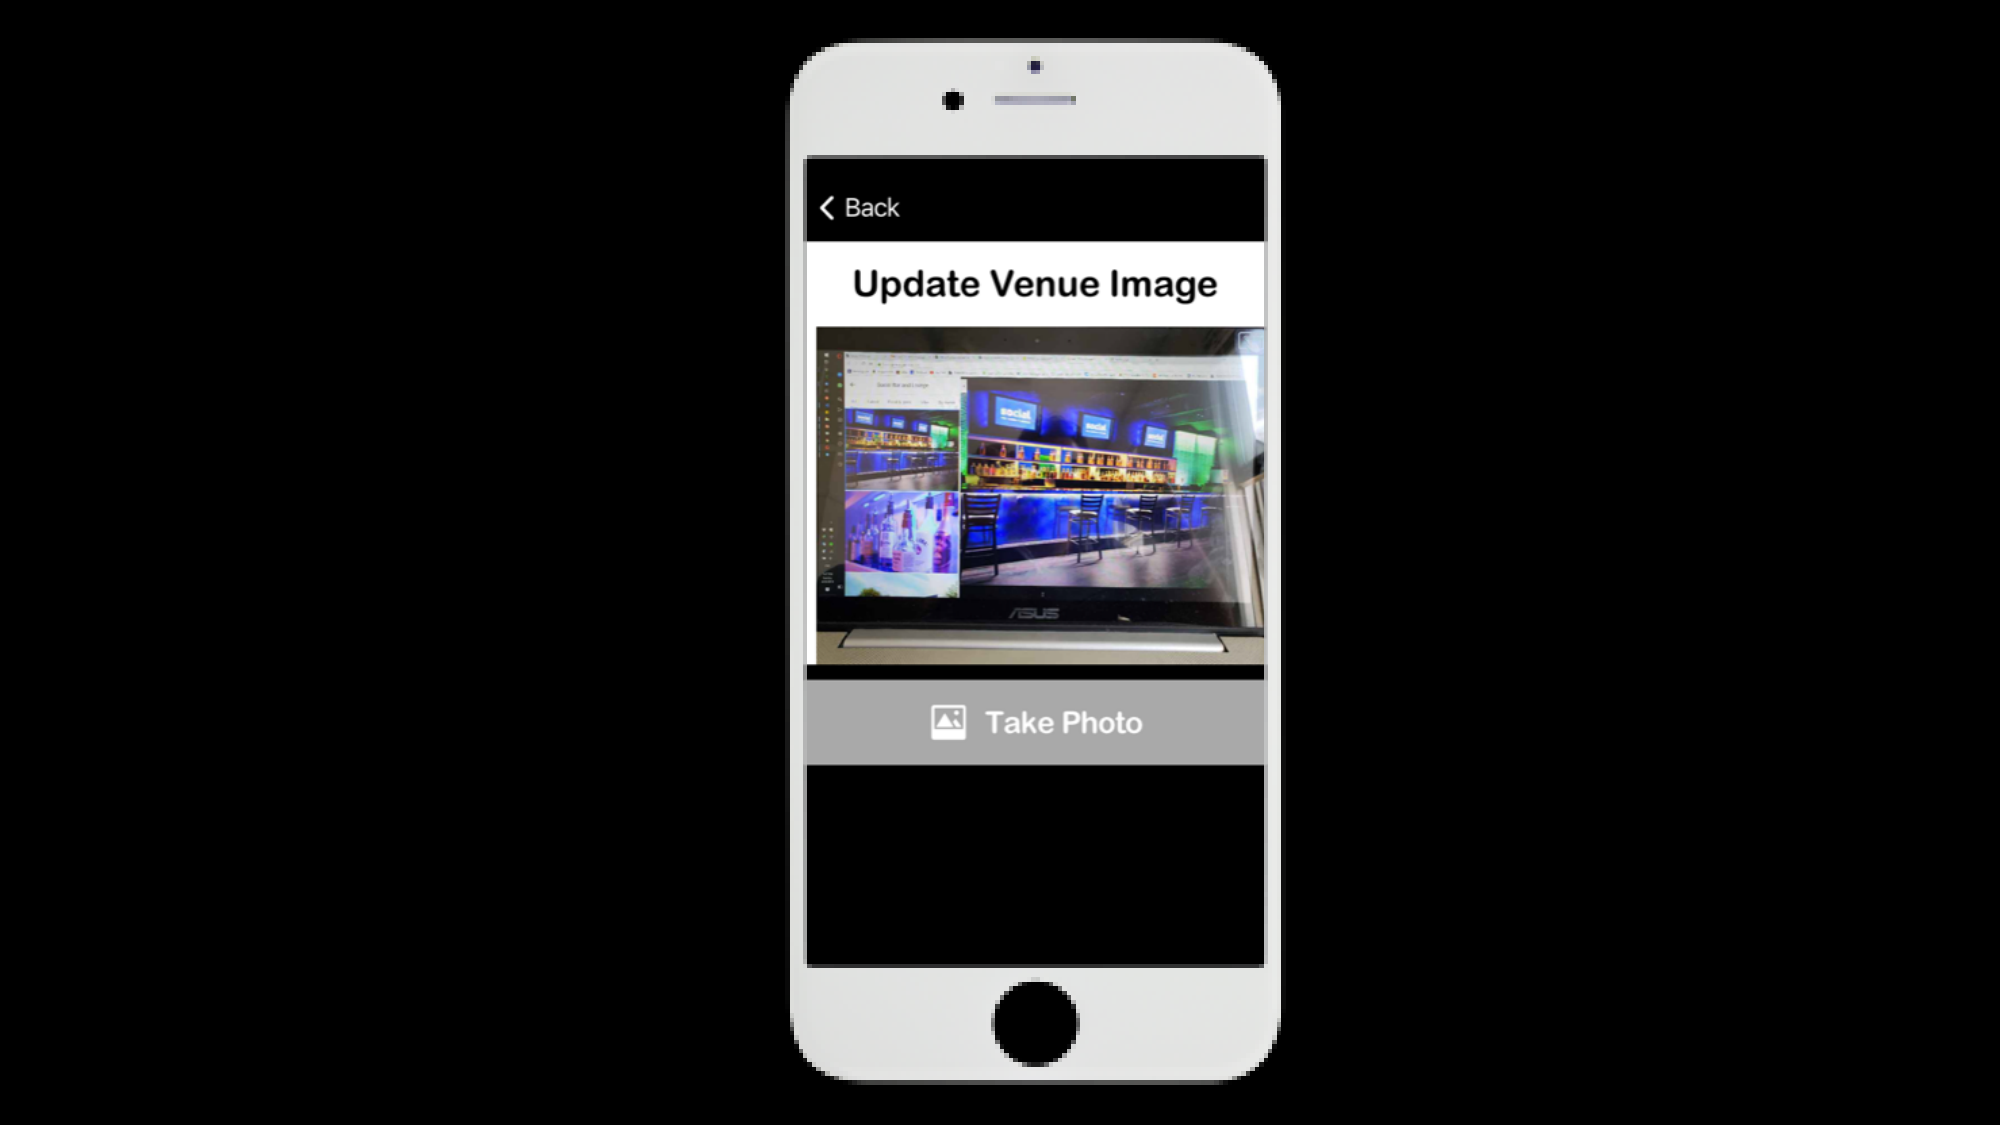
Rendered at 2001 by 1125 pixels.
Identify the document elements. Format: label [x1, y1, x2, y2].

picture [410, 0, 1662, 1125]
